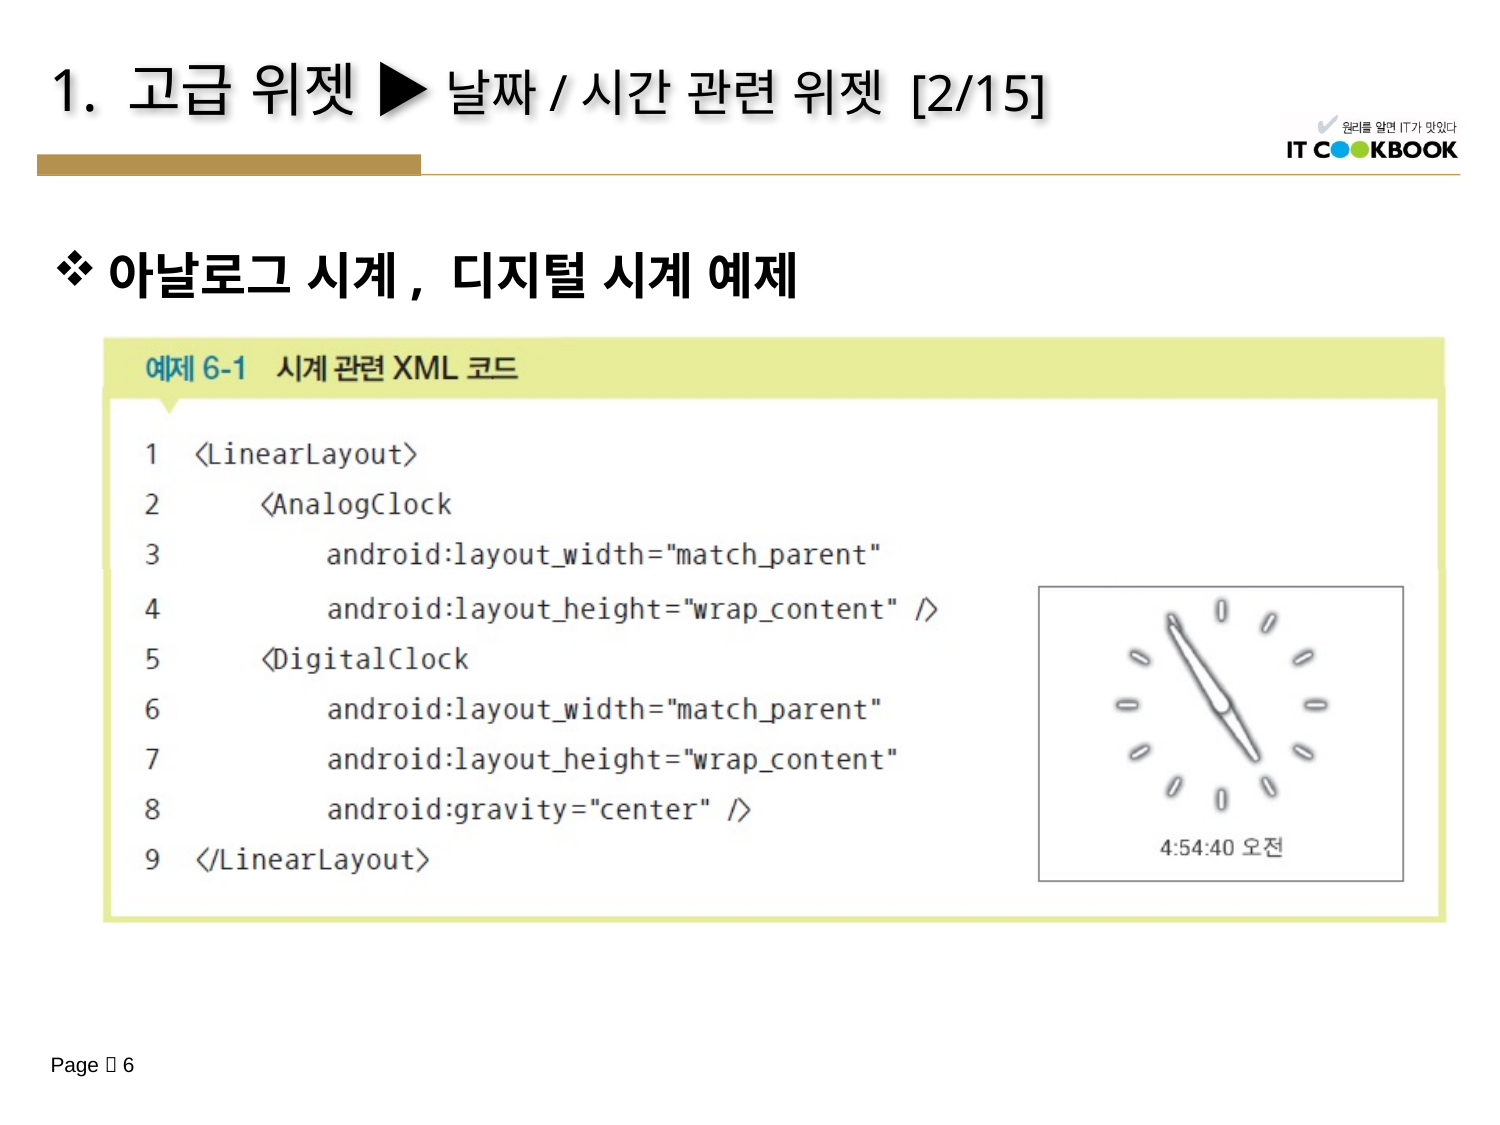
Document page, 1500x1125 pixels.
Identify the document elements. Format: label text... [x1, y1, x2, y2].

title 1. 고급 위젯 ▶ 날짜/시간 관련 위젯 [2/15] [48, 53, 1448, 161]
list 아날로그 시계, 디지털 시계 예제 [8, 243, 1480, 1031]
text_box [101, 334, 1449, 927]
picture [1448, 112, 1461, 160]
